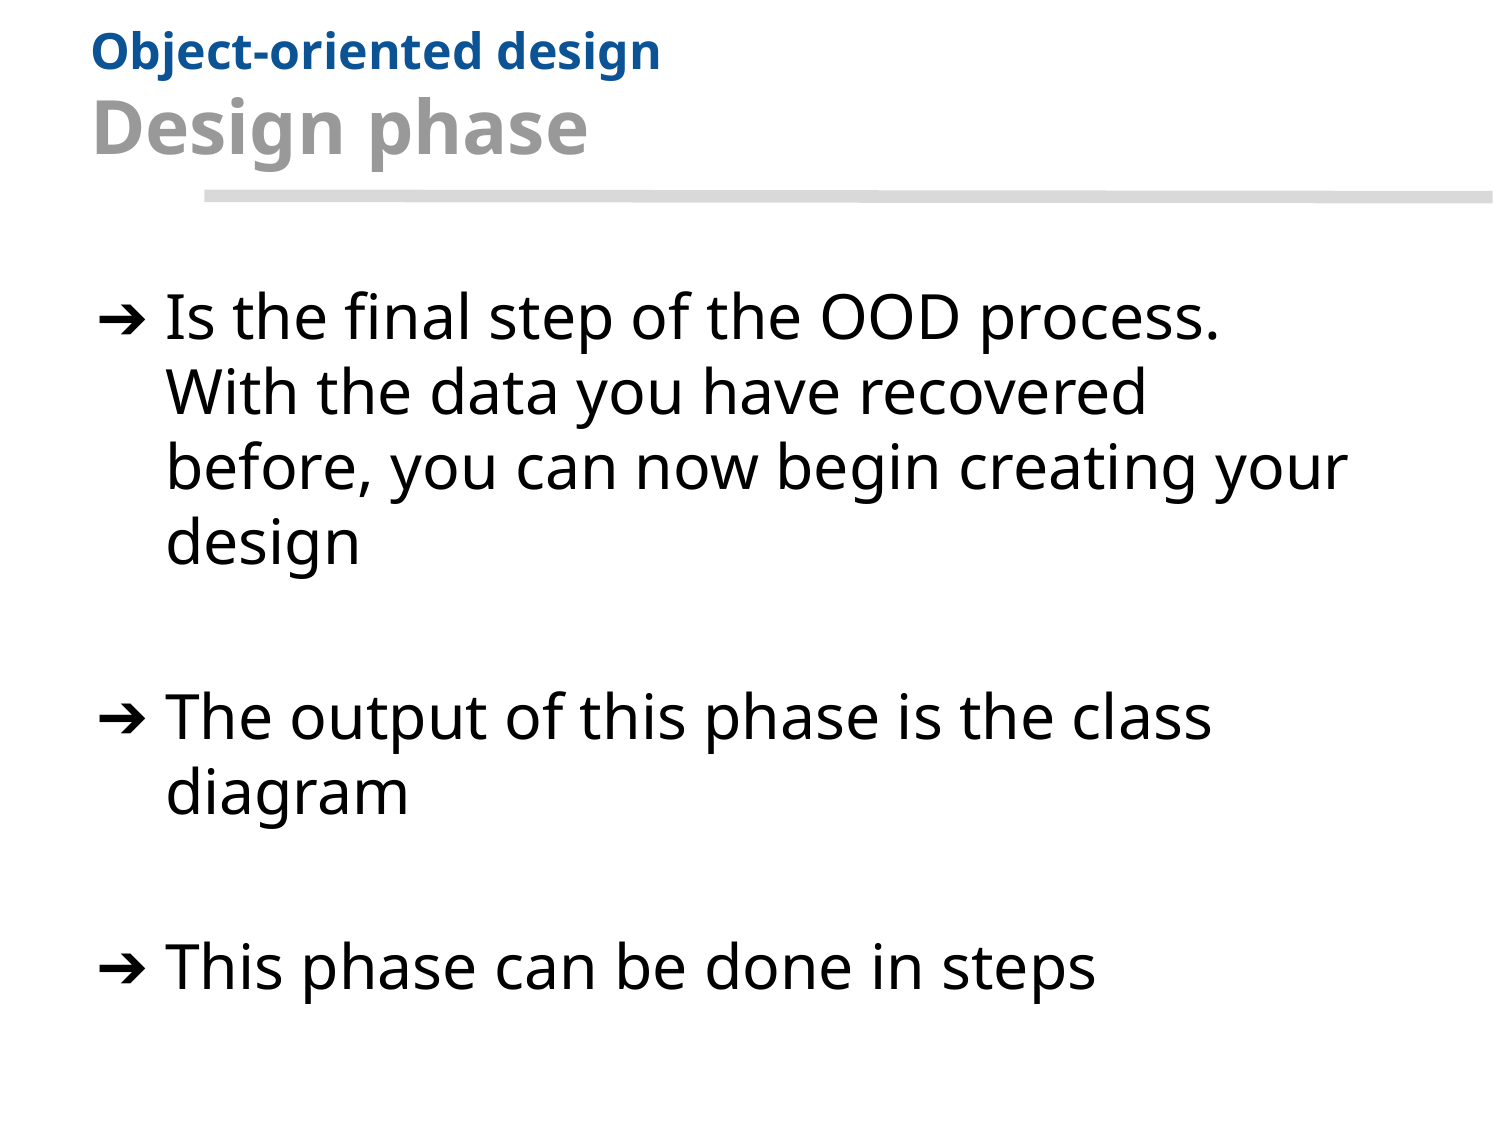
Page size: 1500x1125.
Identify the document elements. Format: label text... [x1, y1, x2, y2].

list Is the final step of the OOD process. With the data you have recovered before, you can now begin creating your design The output of this phase is the class diagram This phase can be done in steps [75, 262, 1379, 1078]
title Object-oriented design Design phase [75, 45, 1425, 185]
